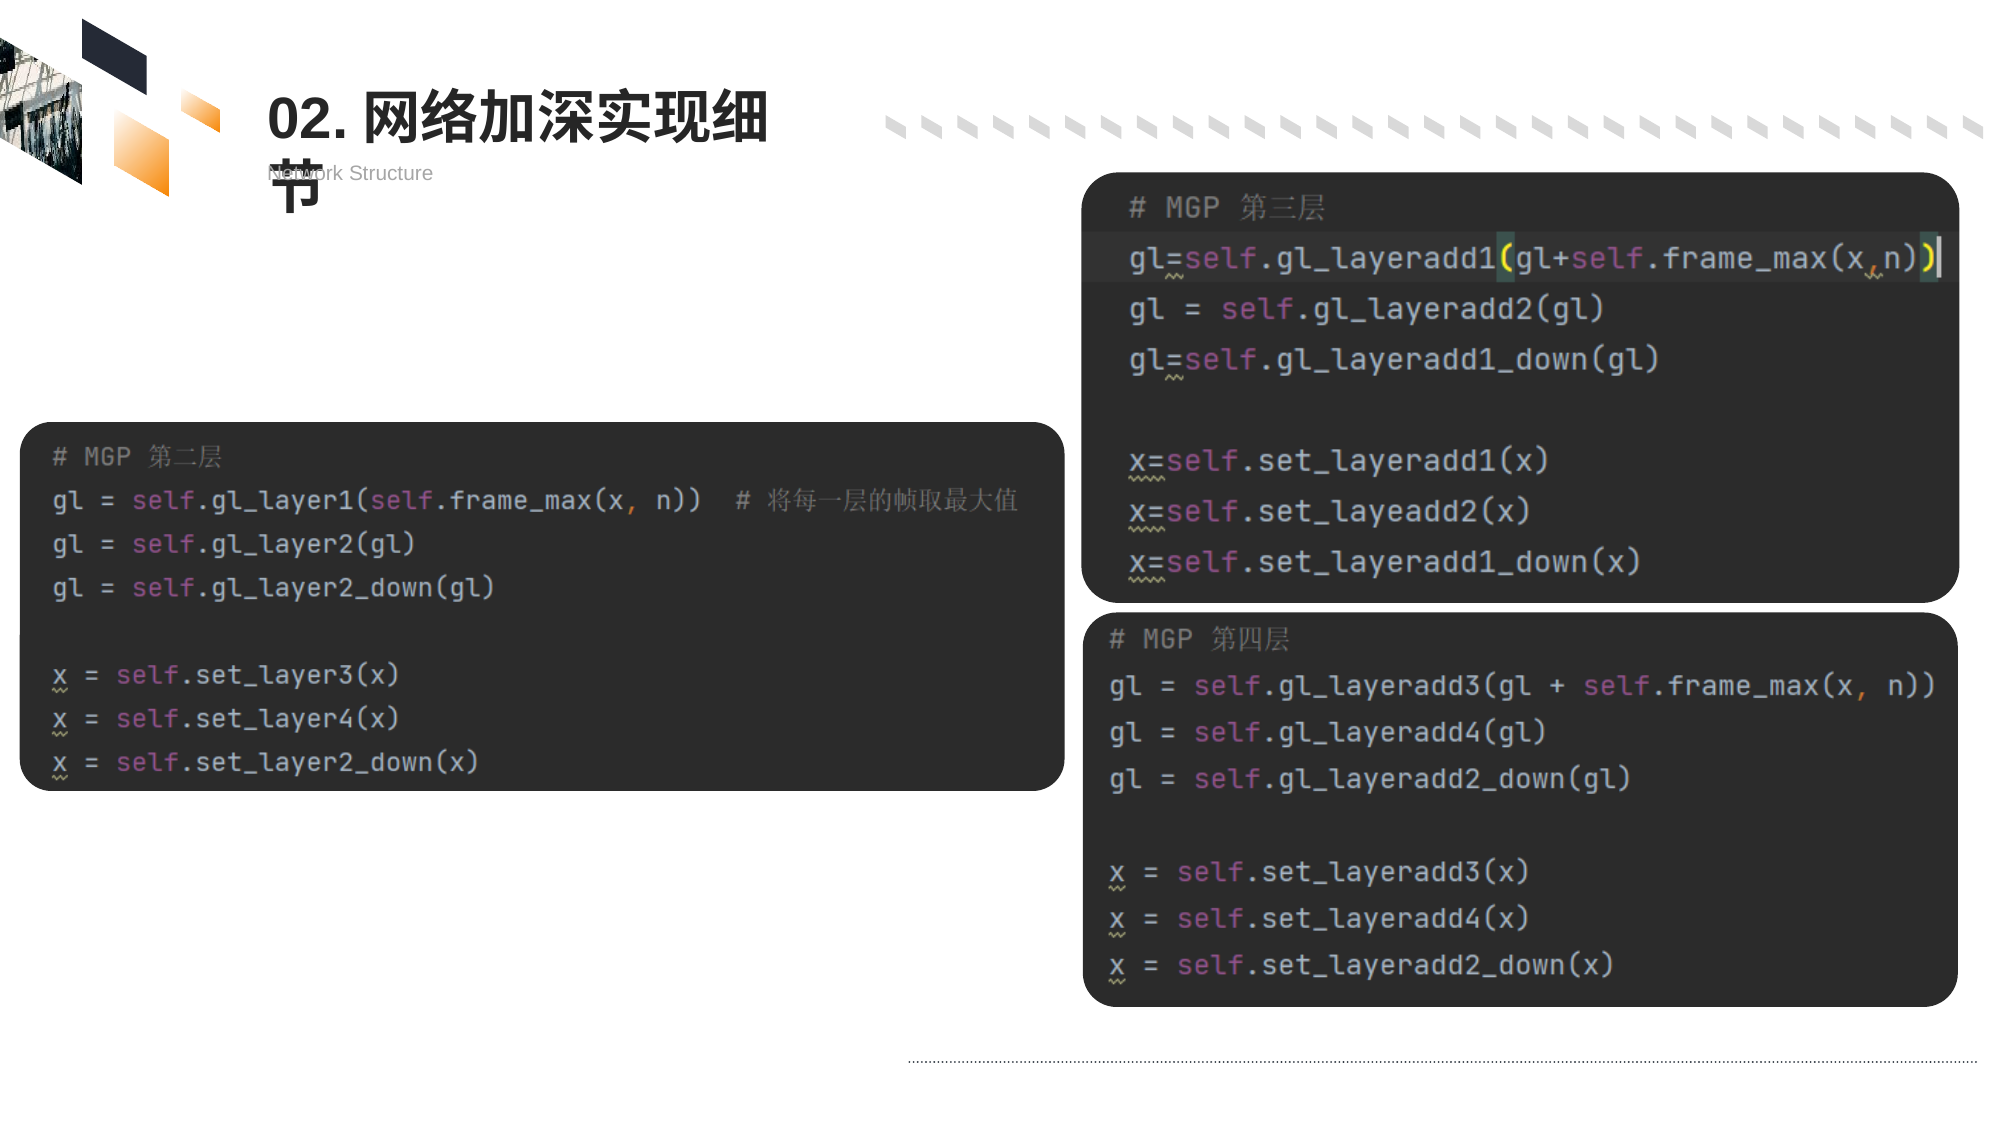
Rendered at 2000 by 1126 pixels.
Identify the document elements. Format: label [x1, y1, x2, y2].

text_box [0, 36, 83, 187]
picture [1081, 172, 1960, 603]
picture [1082, 612, 1958, 1007]
text_box [885, 115, 1984, 140]
picture [19, 421, 1065, 791]
text_box [180, 85, 221, 135]
text_box [113, 106, 170, 199]
text_box [80, 16, 148, 97]
text_box [252, 72, 990, 191]
